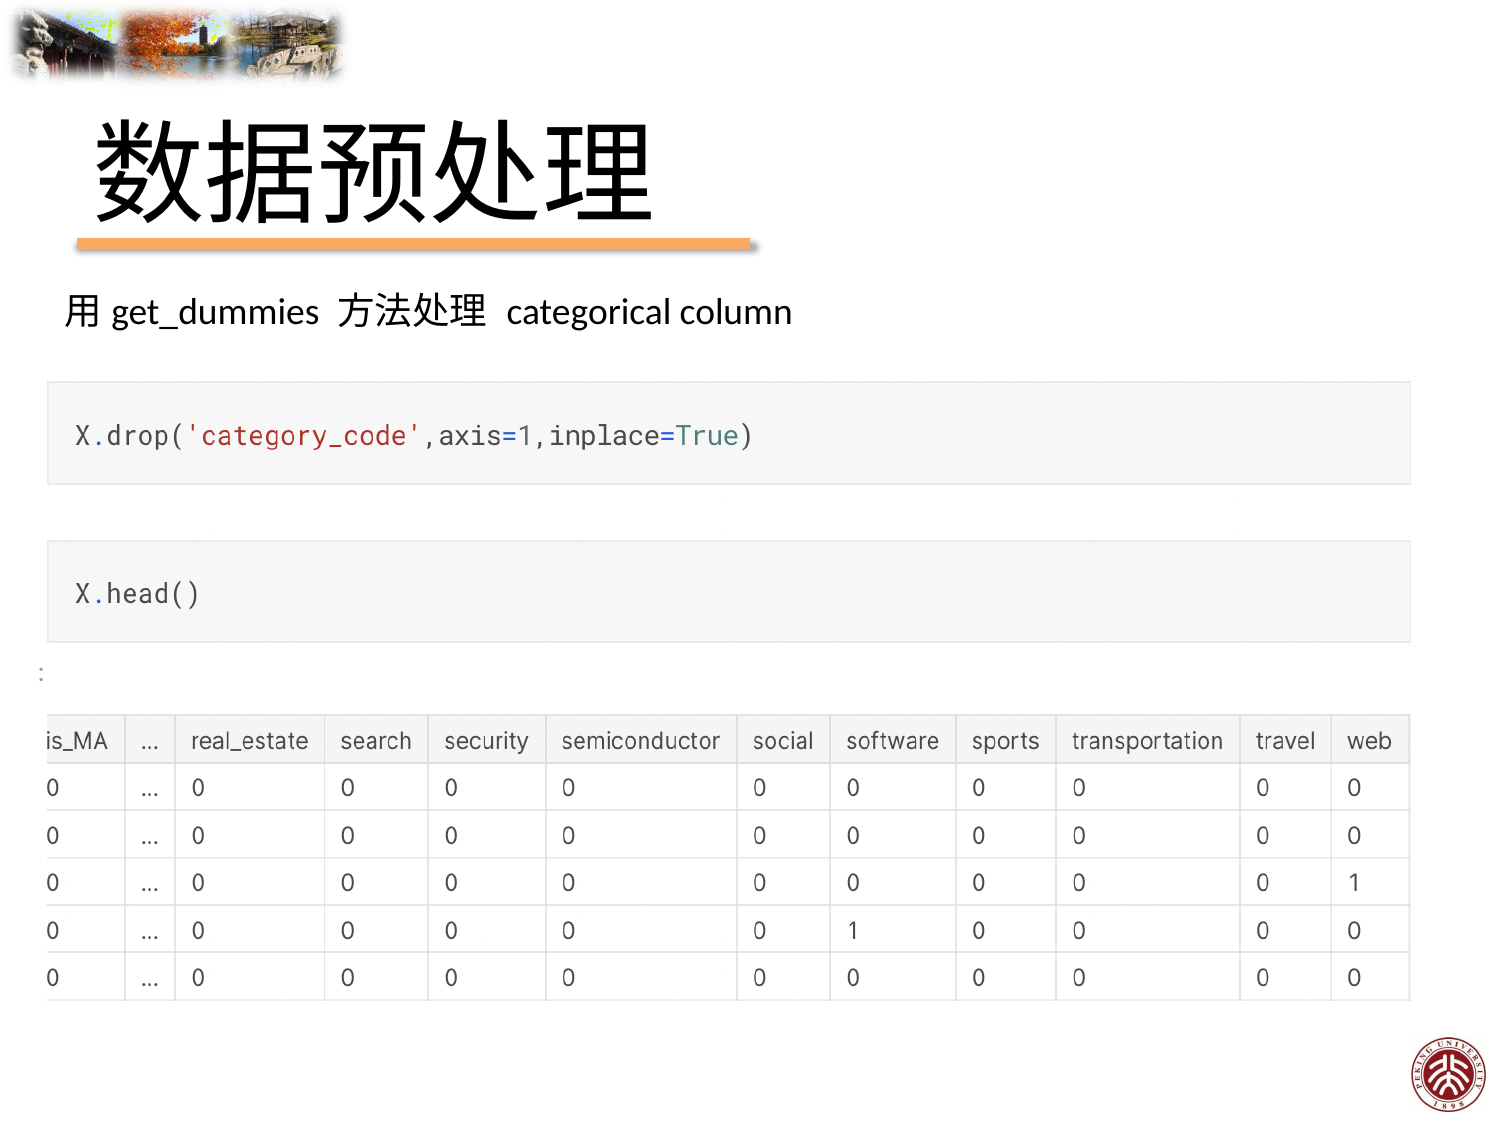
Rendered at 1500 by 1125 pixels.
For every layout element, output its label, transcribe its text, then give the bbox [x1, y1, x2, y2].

title 数据预处理 [92, 101, 1408, 239]
picture [2, 0, 353, 90]
picture [69, 236, 765, 259]
picture [1411, 1037, 1486, 1112]
picture [37, 367, 1427, 1024]
text_box 用get_dummies 方法处理 categorical column [50, 279, 1200, 366]
